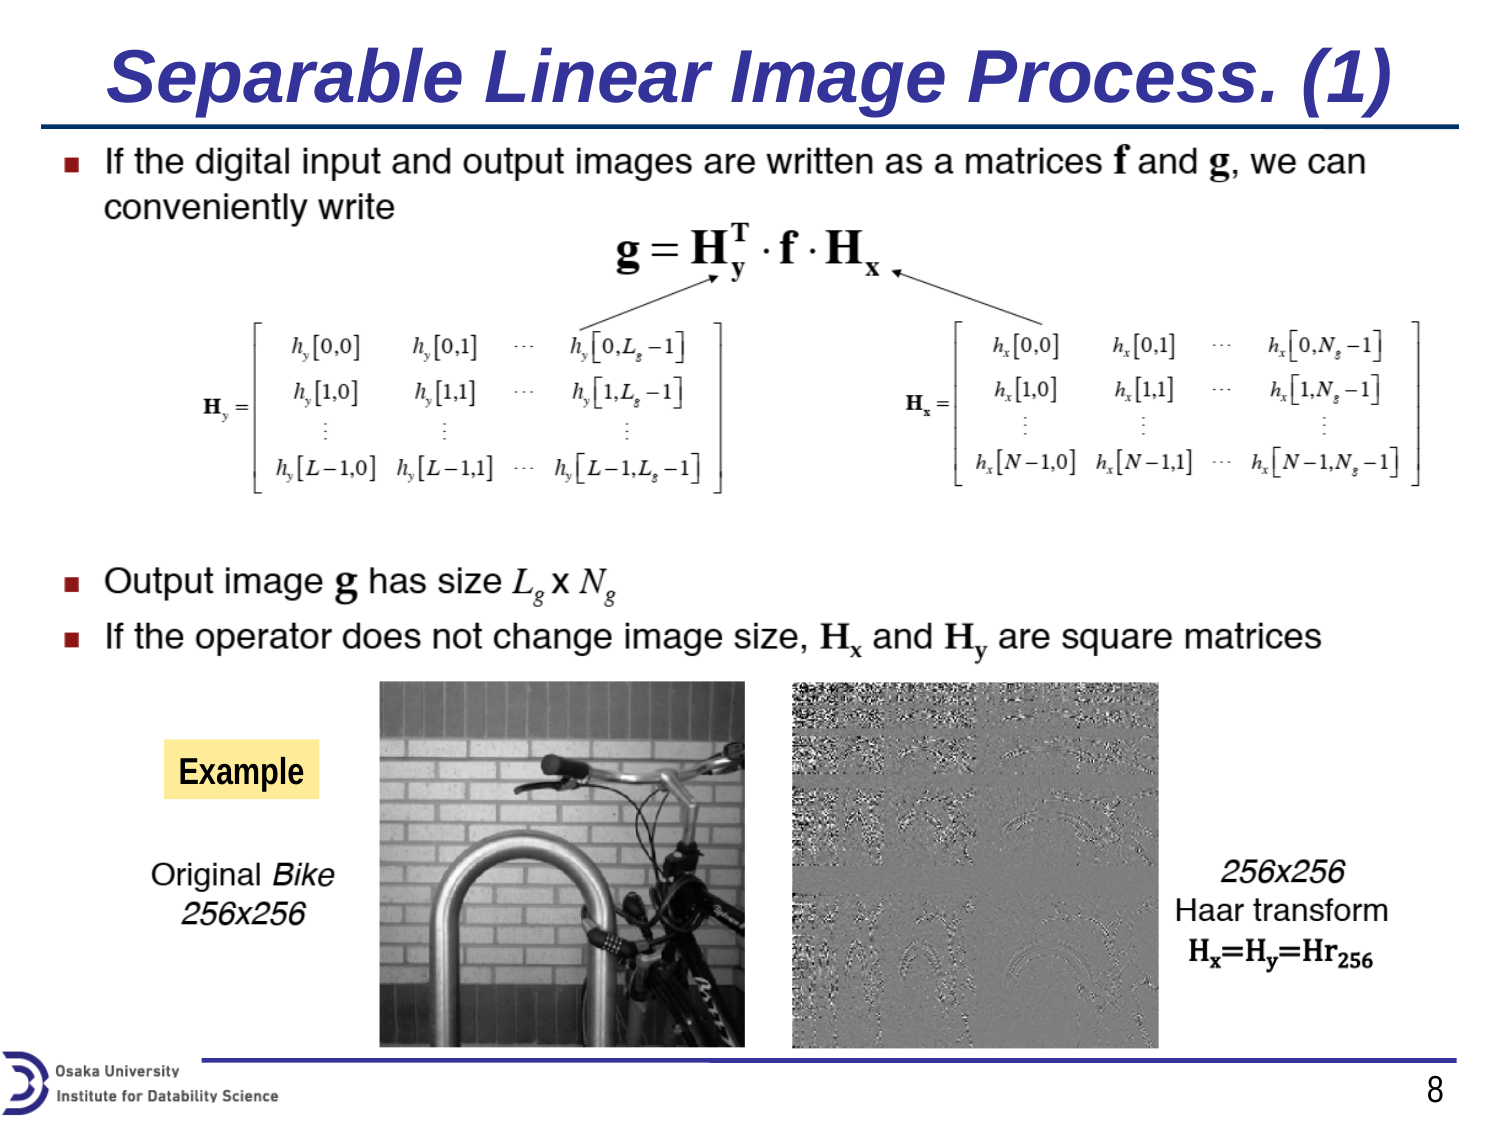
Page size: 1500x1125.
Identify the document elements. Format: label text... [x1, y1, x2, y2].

picture [0, 675, 1399, 1123]
title Separable Linear Image Process. (1) [40, 0, 1460, 125]
slide_number 8 [1146, 1070, 1460, 1118]
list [40, 140, 1439, 677]
